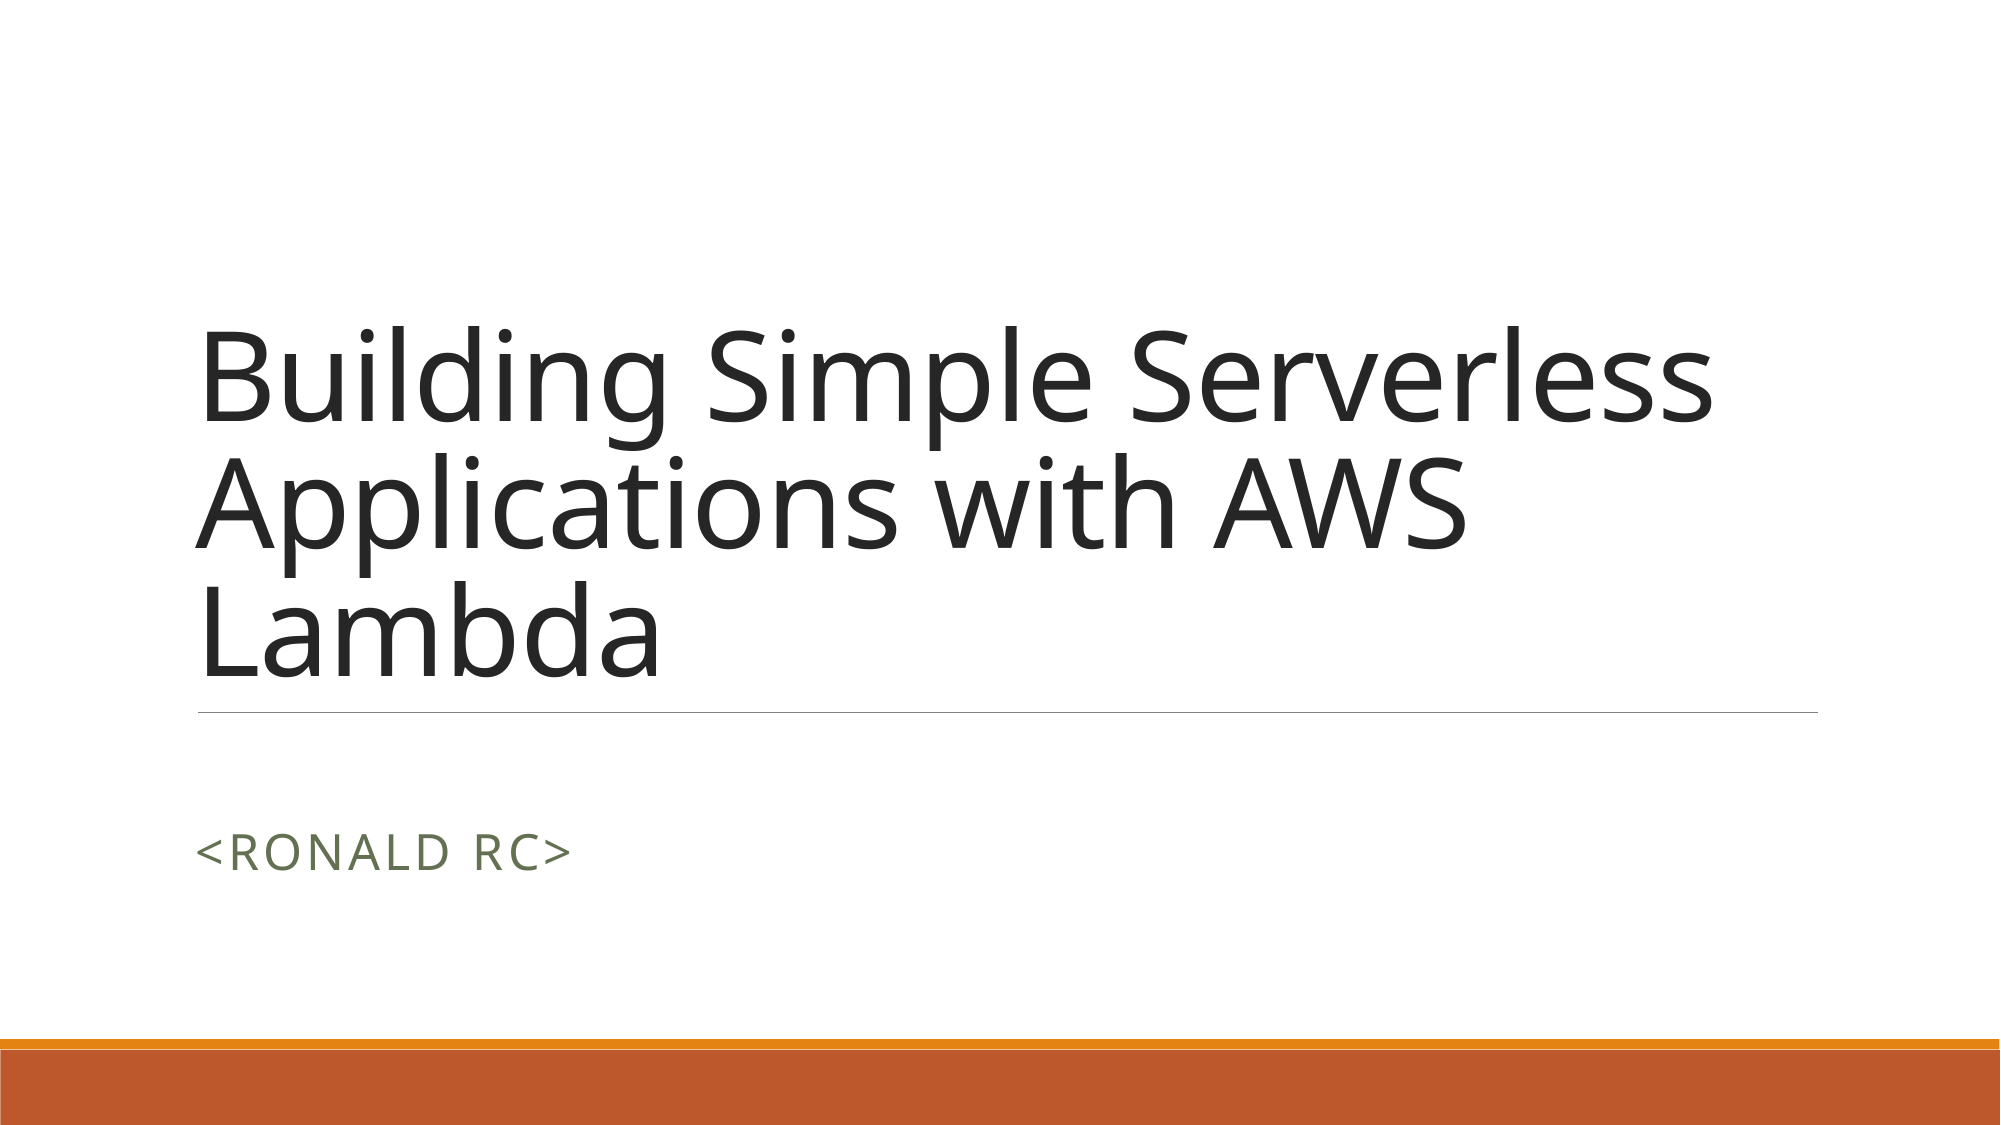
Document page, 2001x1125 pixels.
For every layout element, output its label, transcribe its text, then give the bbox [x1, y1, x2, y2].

title Building Simple Serverless Applications with AWS Lambda [180, 124, 1830, 710]
subtitle <Ronald RC> [180, 730, 1831, 919]
